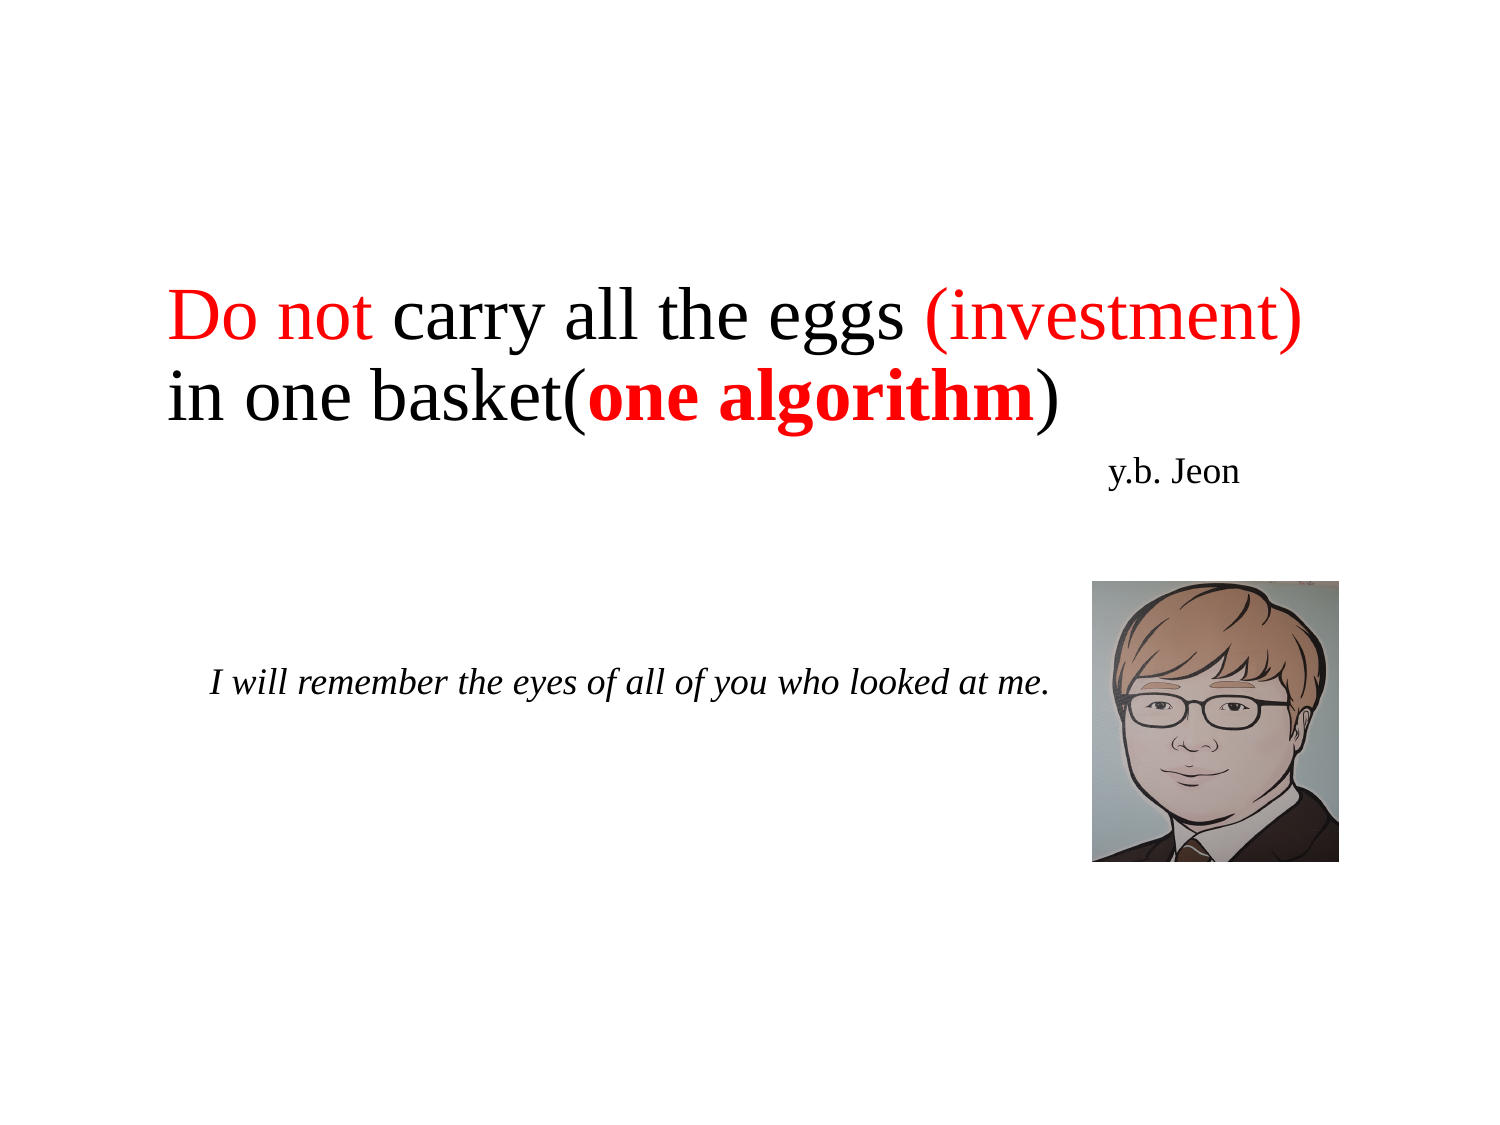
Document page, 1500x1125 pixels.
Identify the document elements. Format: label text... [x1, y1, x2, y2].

picture [1092, 581, 1339, 862]
text_box Do not carry all the eggs (investment) in one basket(one algorithm) [152, 267, 1319, 525]
text_box y.b. Jeon [1093, 438, 1256, 499]
text_box I will remember the eyes of all of you who looked at me. [194, 649, 1087, 755]
